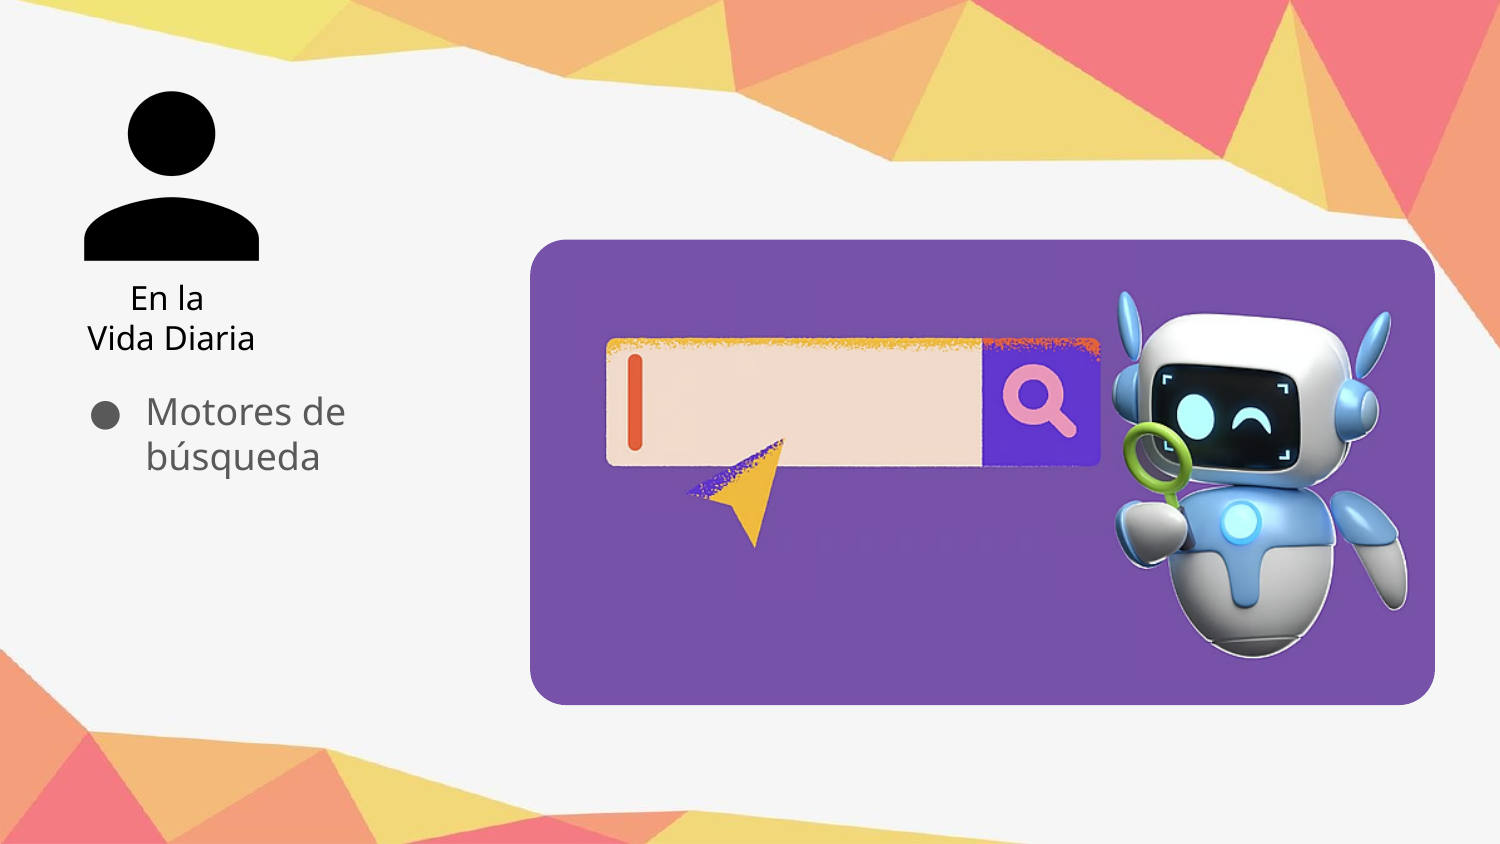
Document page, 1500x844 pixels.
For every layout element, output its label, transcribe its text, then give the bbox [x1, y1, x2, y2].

list En la Vida Diaria [17, 261, 326, 374]
picture [0, 0, 1500, 844]
text_box Motores de búsqueda [55, 373, 524, 652]
